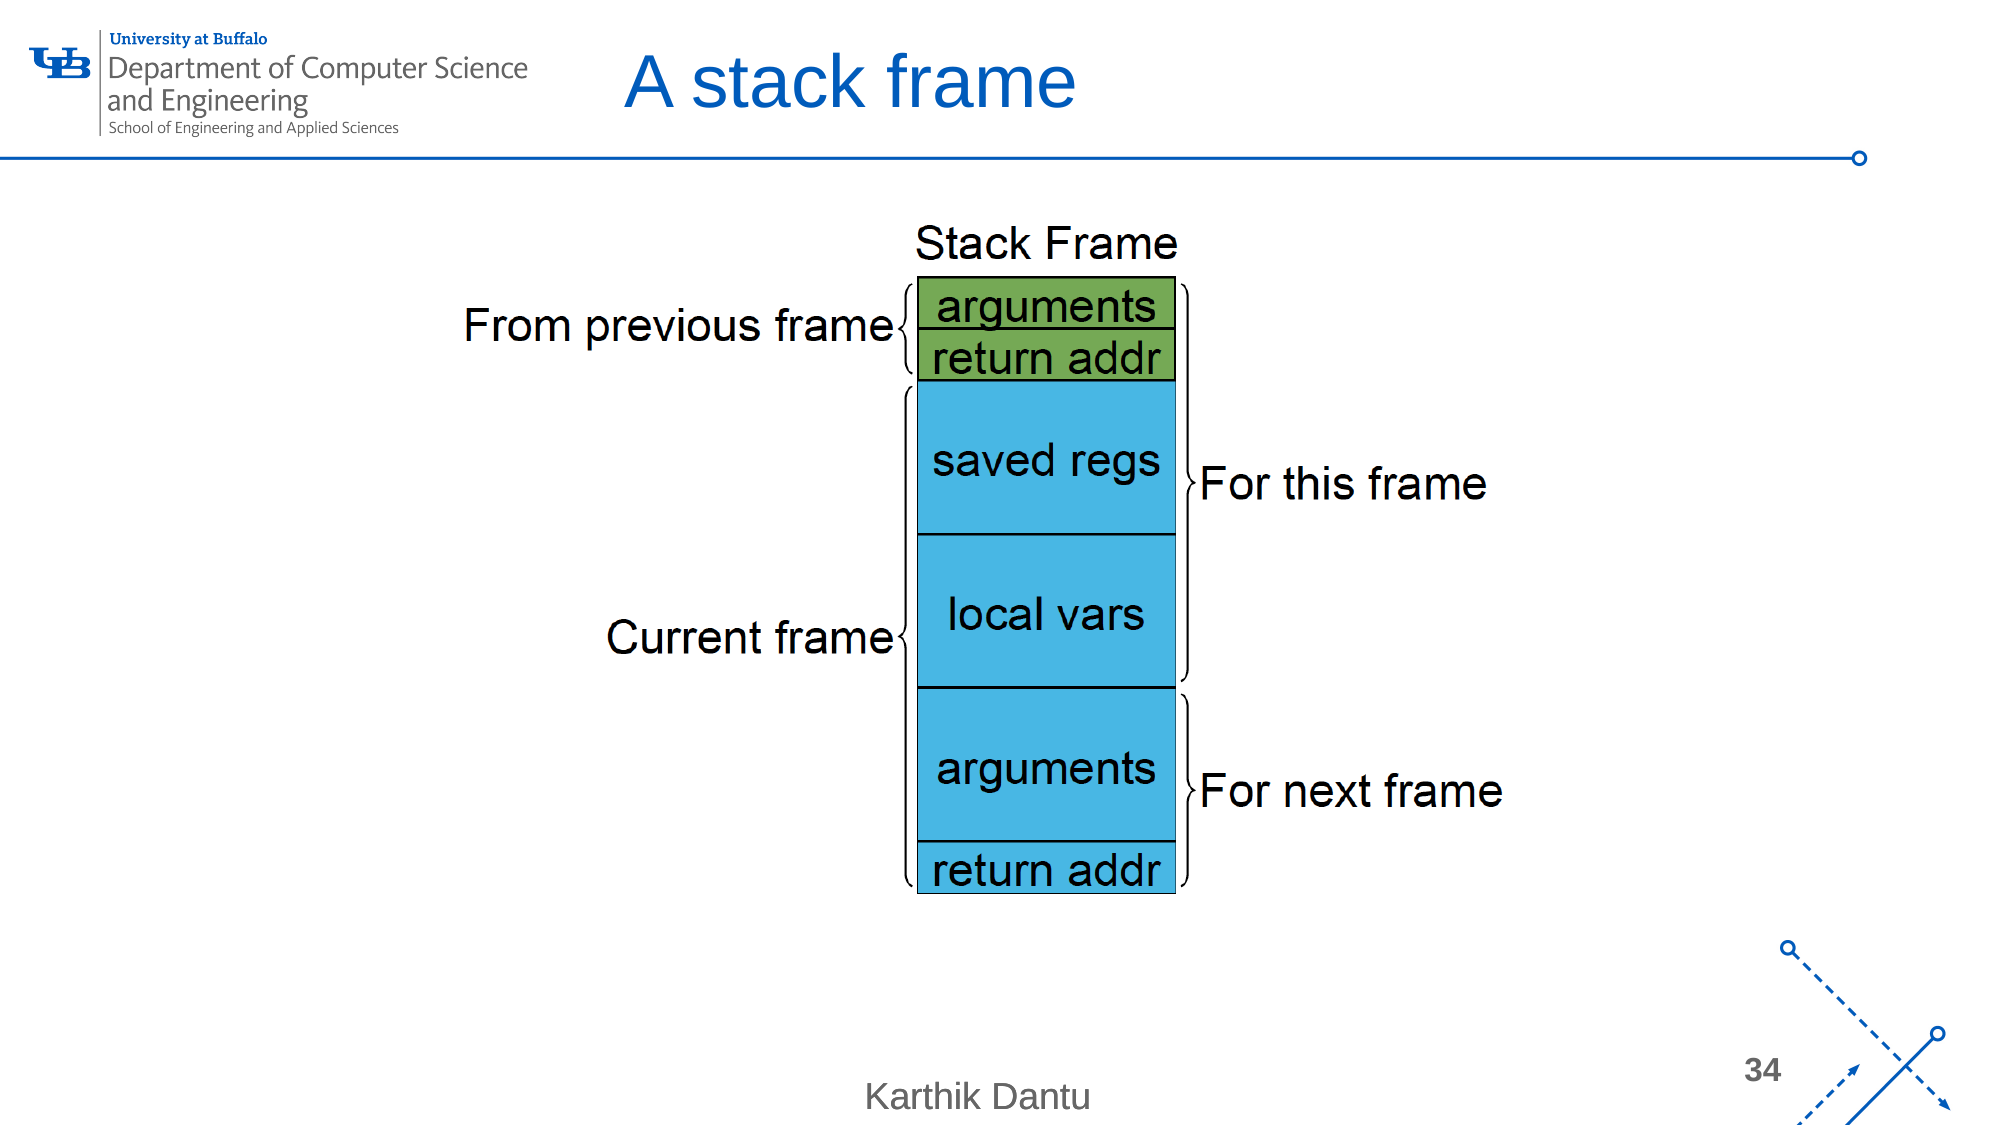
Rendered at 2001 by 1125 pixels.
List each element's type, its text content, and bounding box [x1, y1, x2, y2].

title A stack frame [609, 35, 1768, 120]
picture [0, 0, 2000, 1125]
